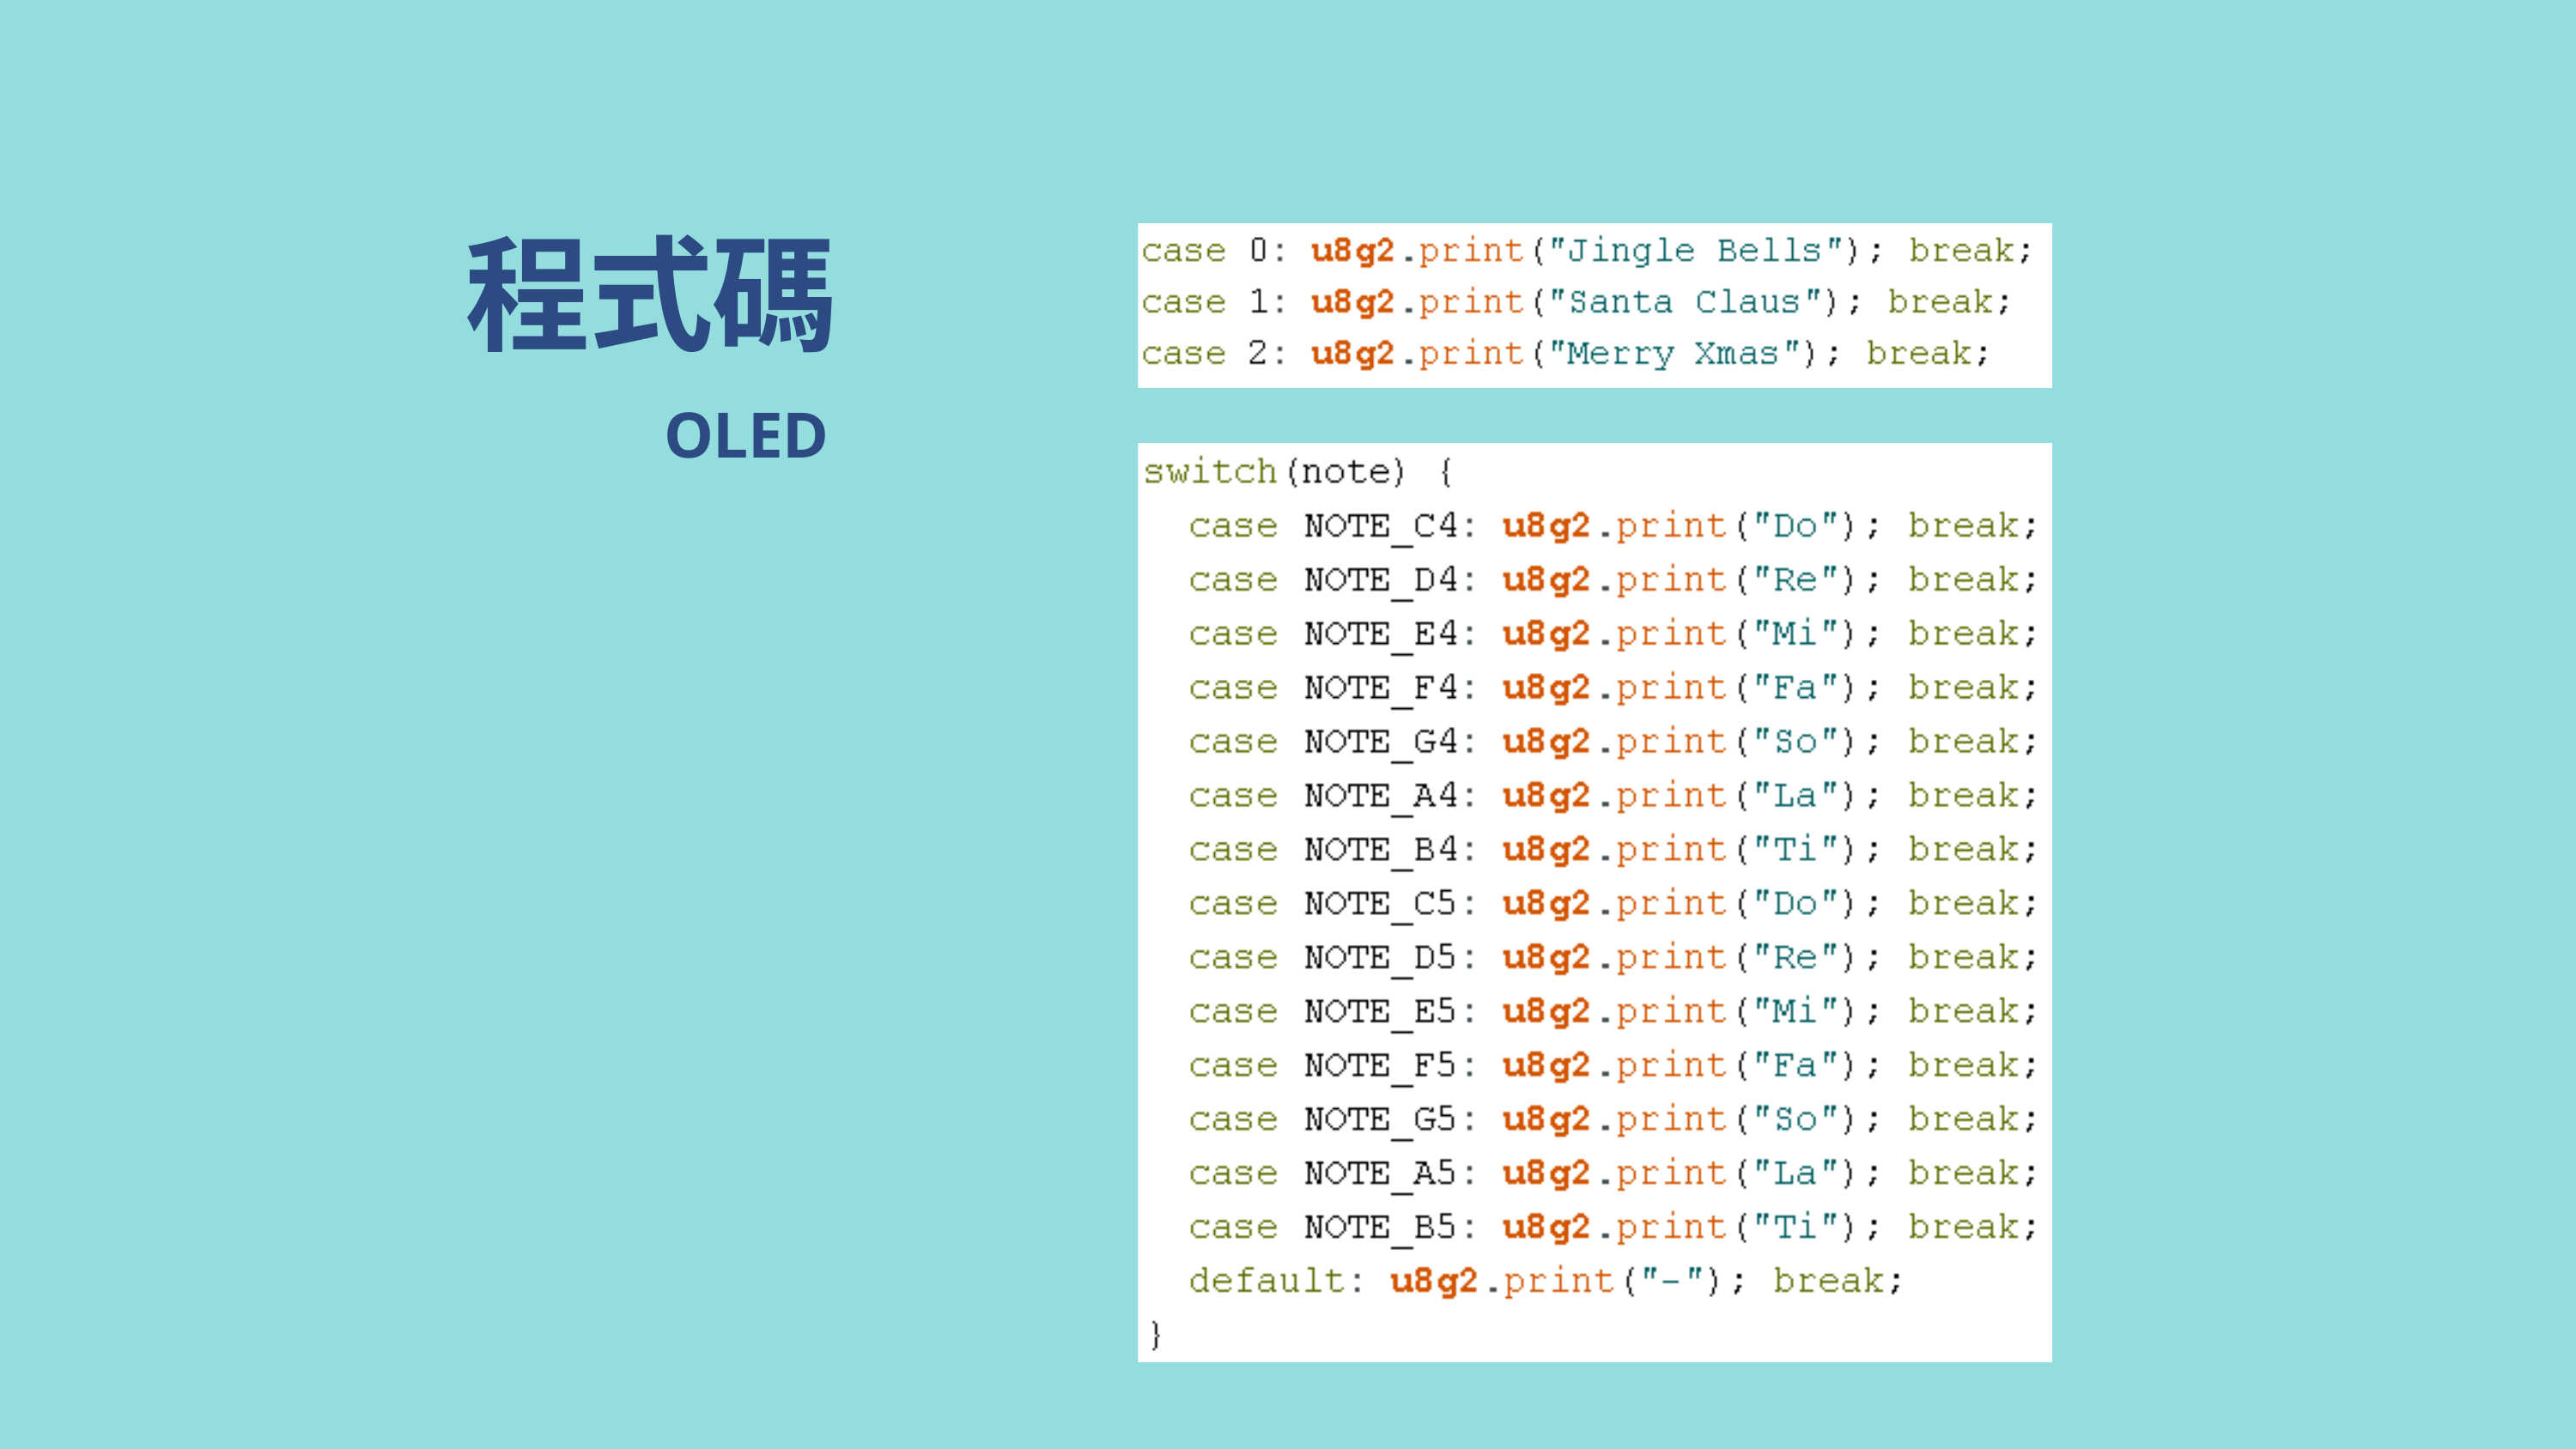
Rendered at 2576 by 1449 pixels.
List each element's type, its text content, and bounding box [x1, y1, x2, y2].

text_box OLED [380, 412, 1112, 471]
text_box 程式碼 [286, 248, 1017, 367]
text_box [1138, 223, 2052, 388]
text_box [1138, 443, 2052, 1362]
